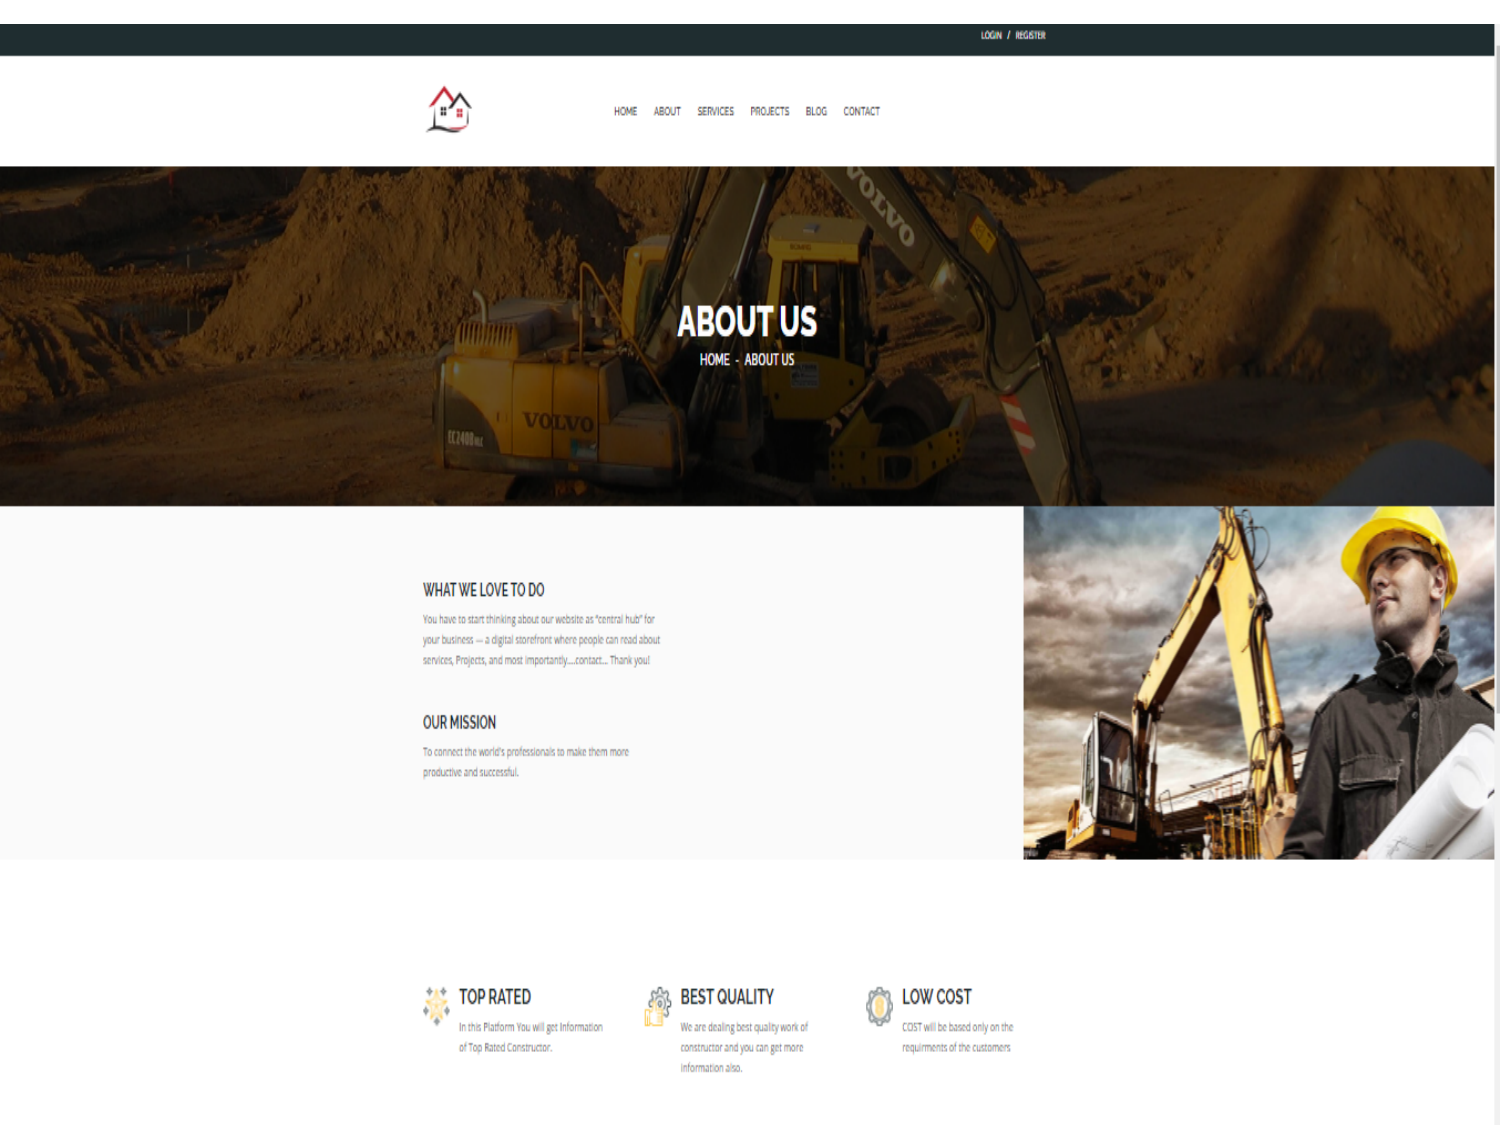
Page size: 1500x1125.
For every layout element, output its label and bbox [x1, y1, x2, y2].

list [0, 24, 1500, 1125]
